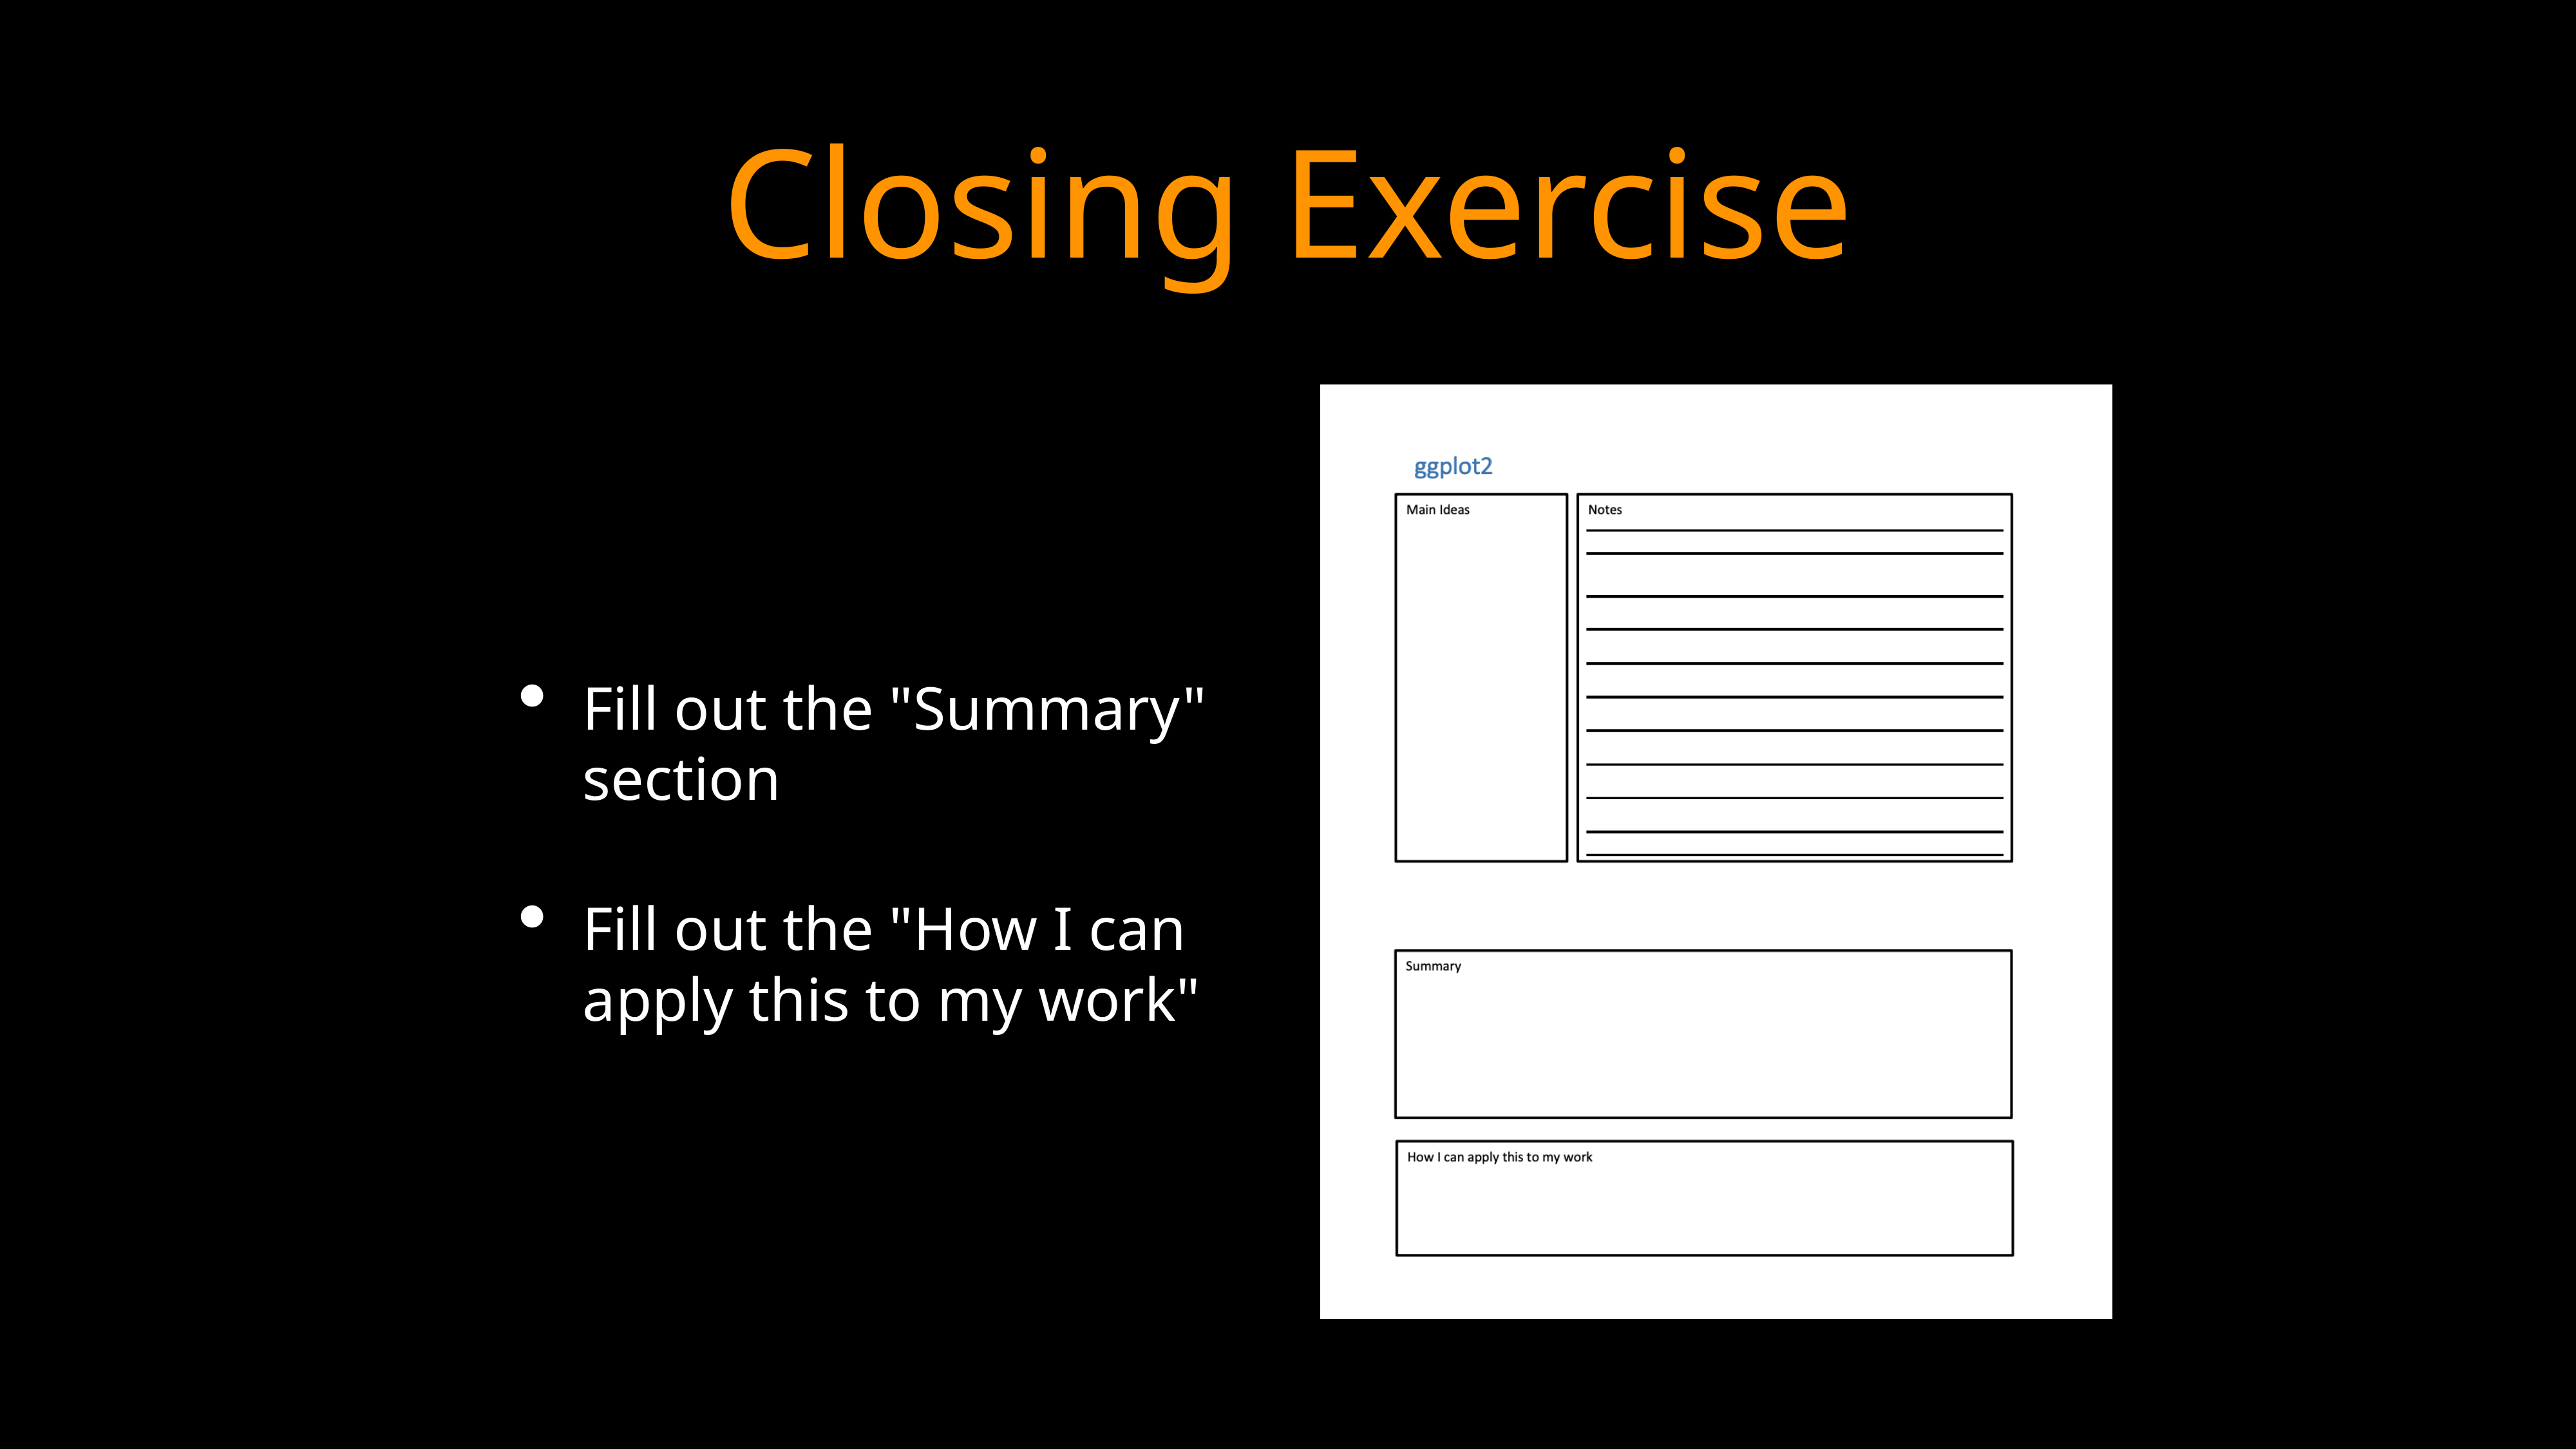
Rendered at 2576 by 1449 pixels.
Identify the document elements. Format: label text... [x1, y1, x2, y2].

picture [1320, 384, 2113, 1320]
list Fill out the "Summary" section Fill out the "How I can apply this to my work" [463, 384, 1256, 1320]
title Closing Exercise [463, 37, 2113, 359]
